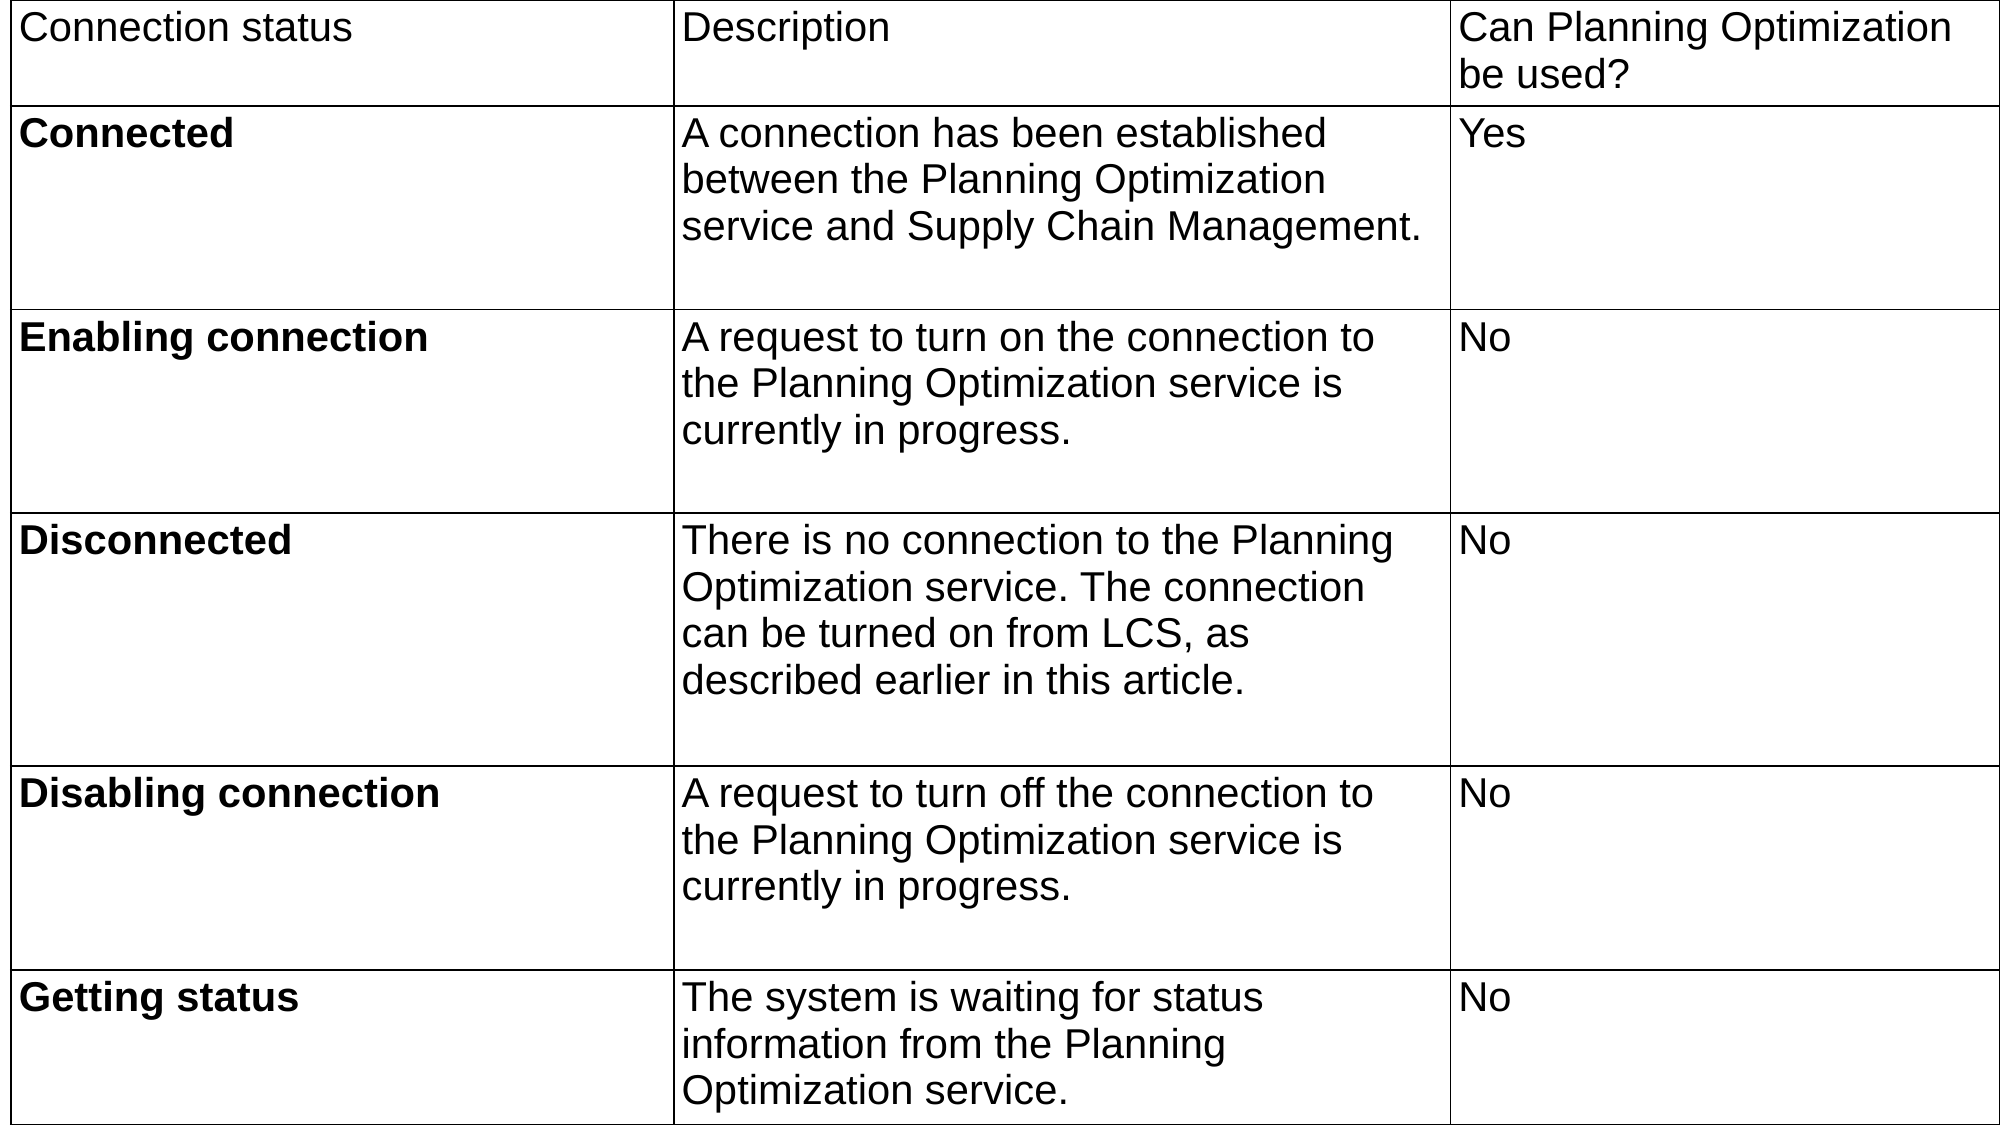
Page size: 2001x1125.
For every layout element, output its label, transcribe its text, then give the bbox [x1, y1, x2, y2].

table_cell A connection has been established between the Planning Optimization service and Supply Chain Management. [675, 107, 1450, 309]
table_cell Disconnected [12, 514, 673, 765]
table_header Connection status [12, 1, 673, 105]
table_cell A request to turn on the connection to the Planning Optimization service is currently in progress. [675, 310, 1450, 512]
table_cell Disabling connection [12, 767, 673, 969]
table_cell A request to turn off the connection to the Planning Optimization service is currently in progress. [675, 767, 1450, 969]
table_cell No [1451, 971, 1999, 1124]
table_cell There is no connection to the Planning Optimization service. The connection can be turned on from LCS, as described earlier in this article. [675, 514, 1450, 765]
table_cell Enabling connection [12, 310, 673, 512]
table_cell Getting status [12, 971, 673, 1124]
table_cell Yes [1451, 107, 1999, 309]
table_cell No [1451, 514, 1999, 765]
table_header Can Planning Optimization be used? [1451, 1, 1999, 105]
table_cell Connected [12, 107, 673, 309]
table_cell No [1451, 767, 1999, 969]
table_cell No [1451, 310, 1999, 512]
table_cell The system is waiting for status information from the Planning Optimization service. [675, 971, 1450, 1124]
table_header Description [675, 1, 1450, 105]
